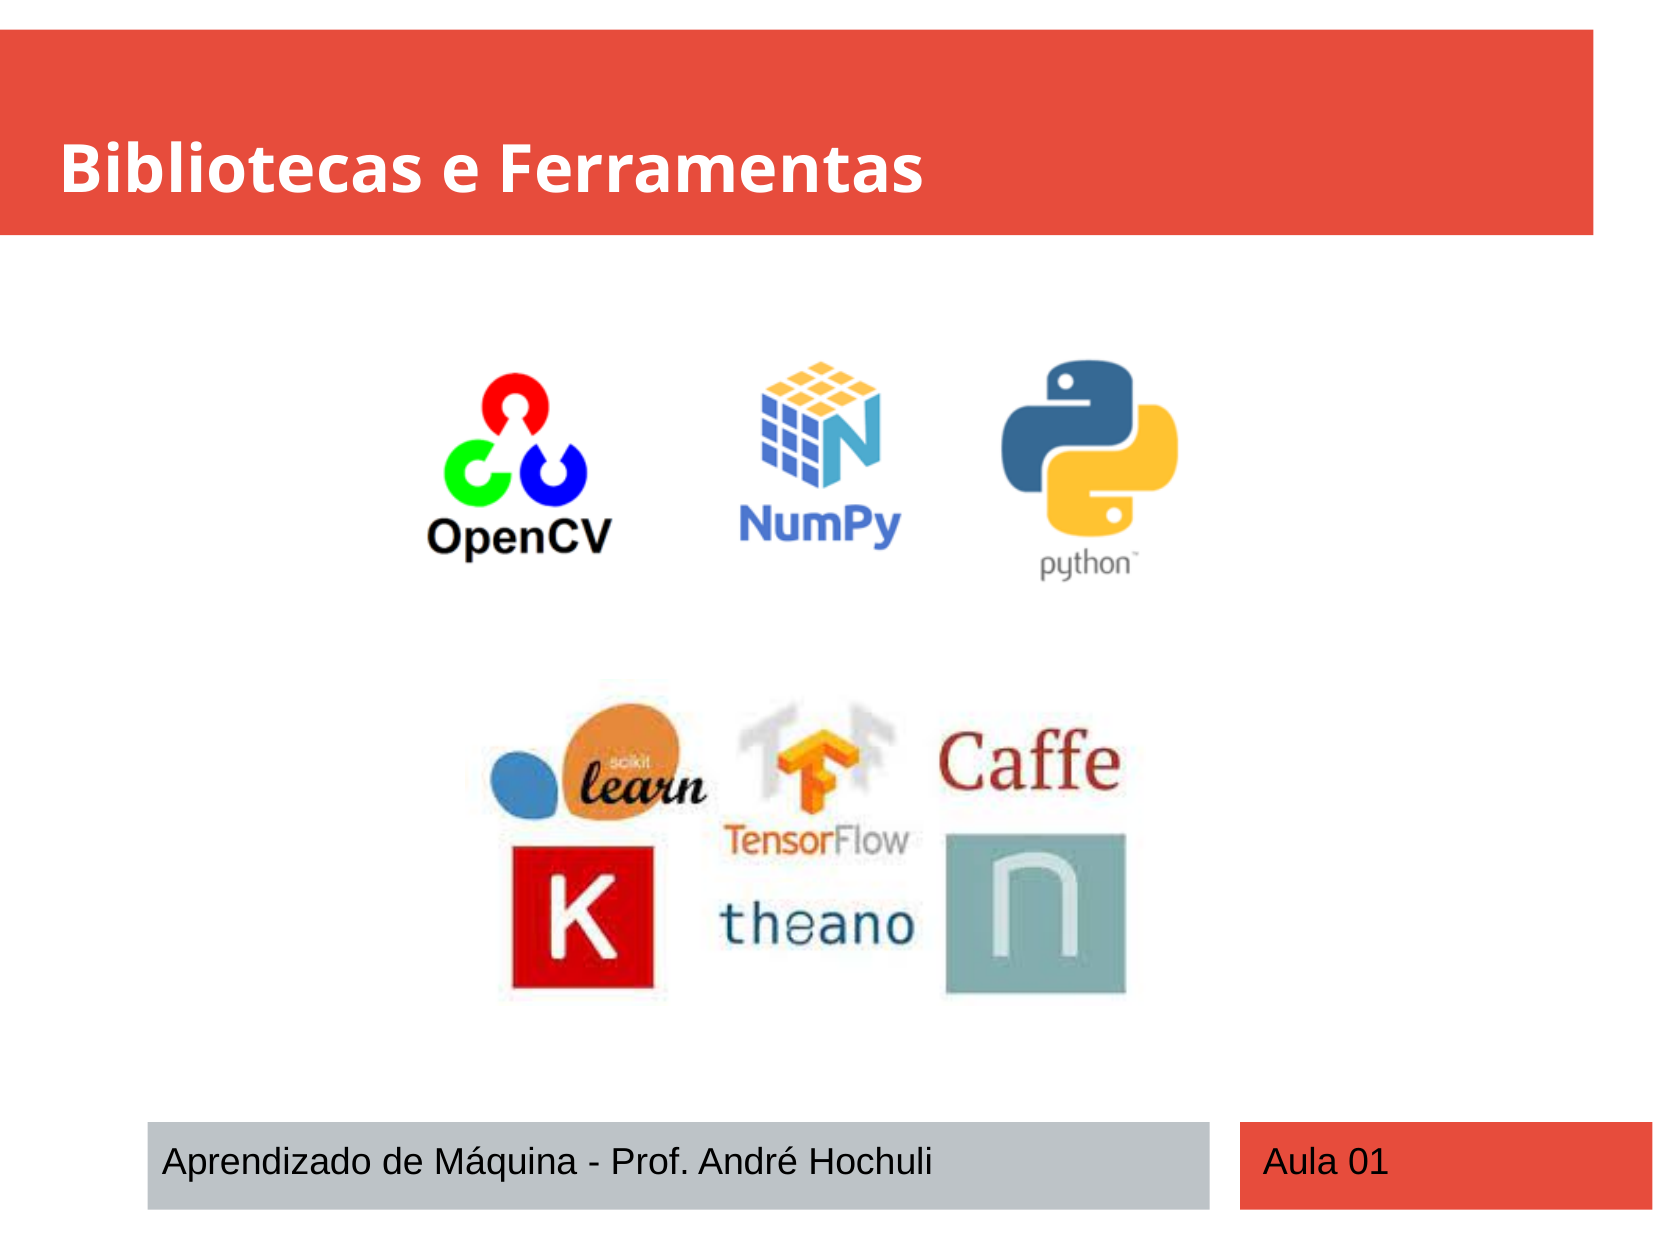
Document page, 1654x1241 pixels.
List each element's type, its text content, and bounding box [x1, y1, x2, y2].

text_box Aula 01 [1248, 1129, 1622, 1189]
picture [464, 678, 1147, 1006]
text_box Bibliotecas e Ferramentas [59, 59, 1594, 206]
text_box Aprendizado de Máquina - Prof. André Hochuli [147, 1129, 1204, 1189]
picture [403, 301, 1270, 630]
